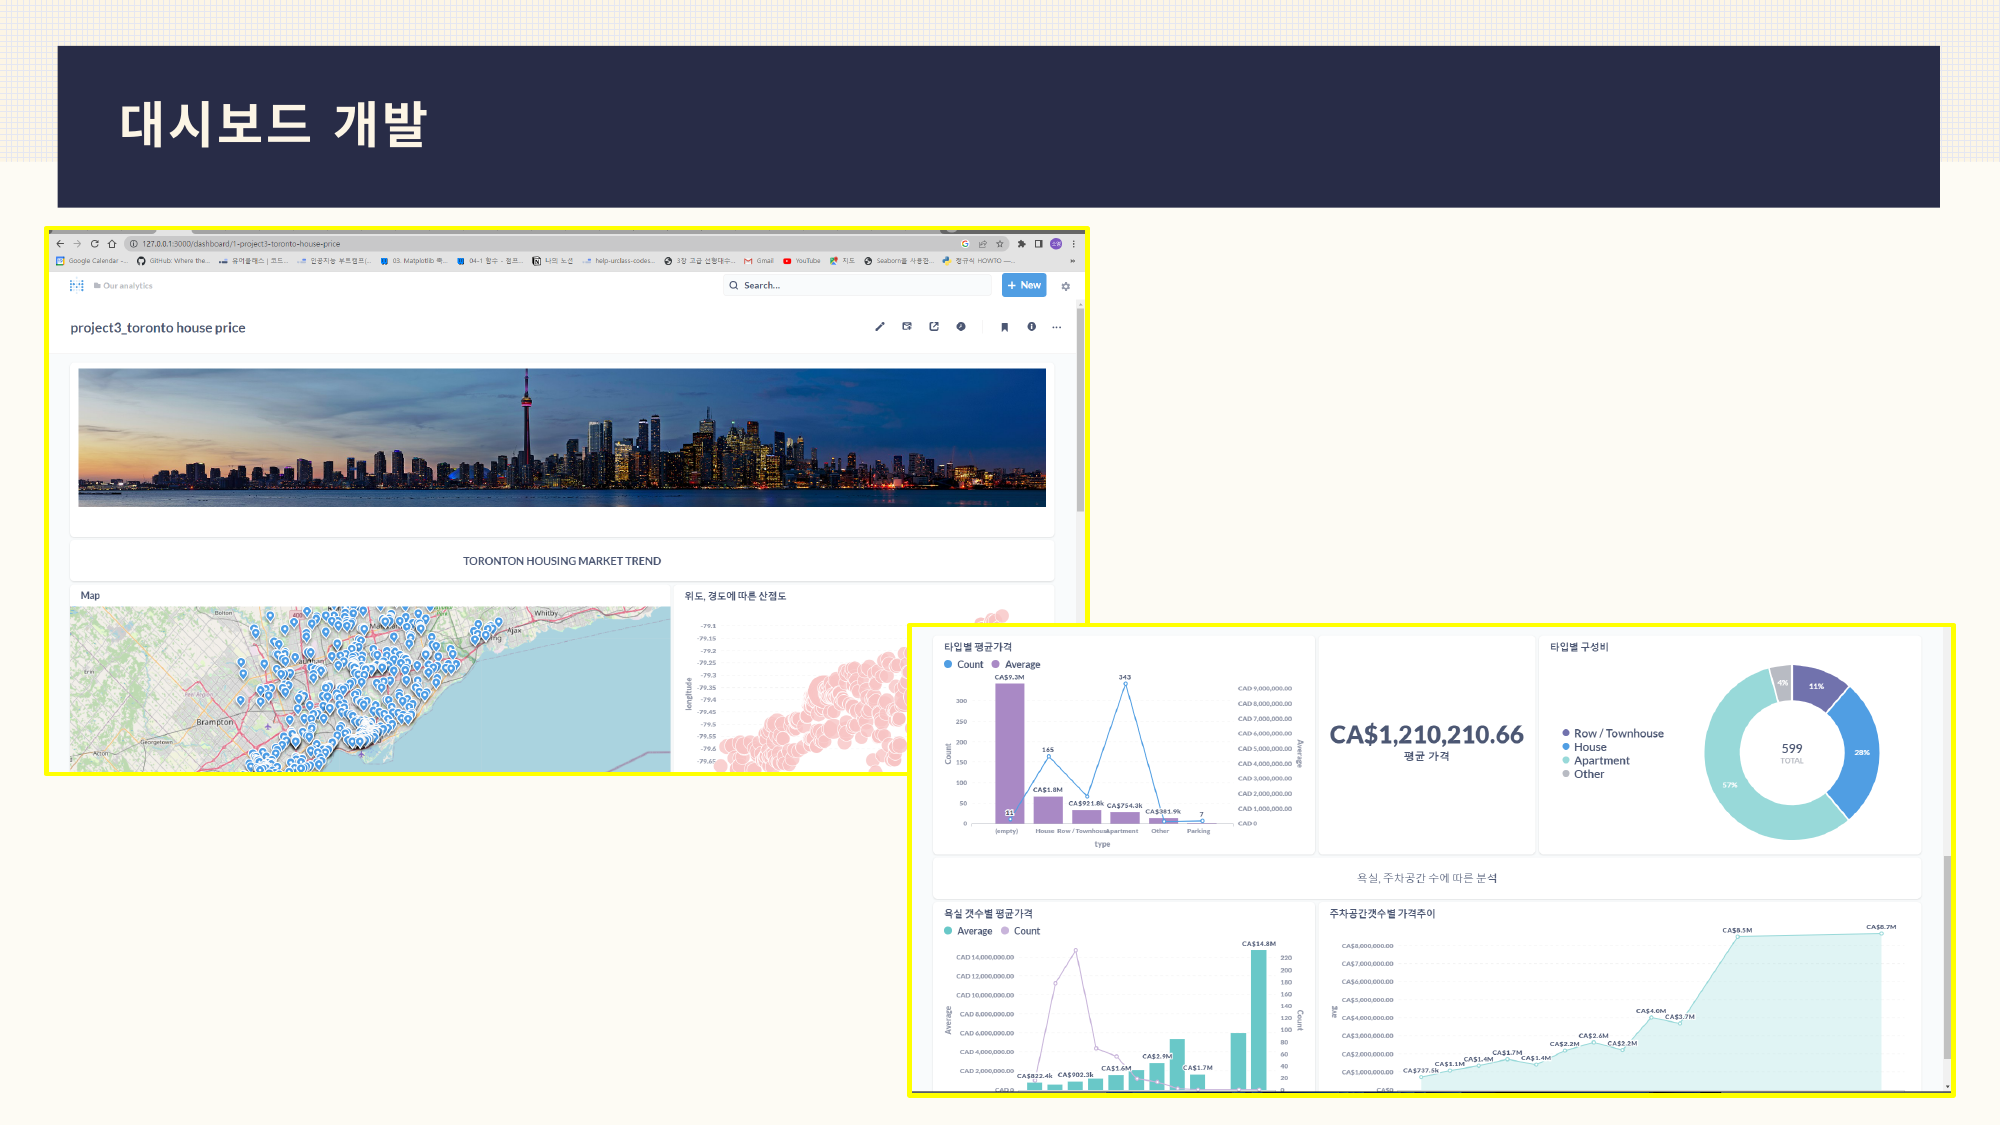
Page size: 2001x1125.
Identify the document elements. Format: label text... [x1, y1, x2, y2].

picture [48, 230, 1952, 1093]
title 대시보드 개발 [104, 79, 1894, 176]
